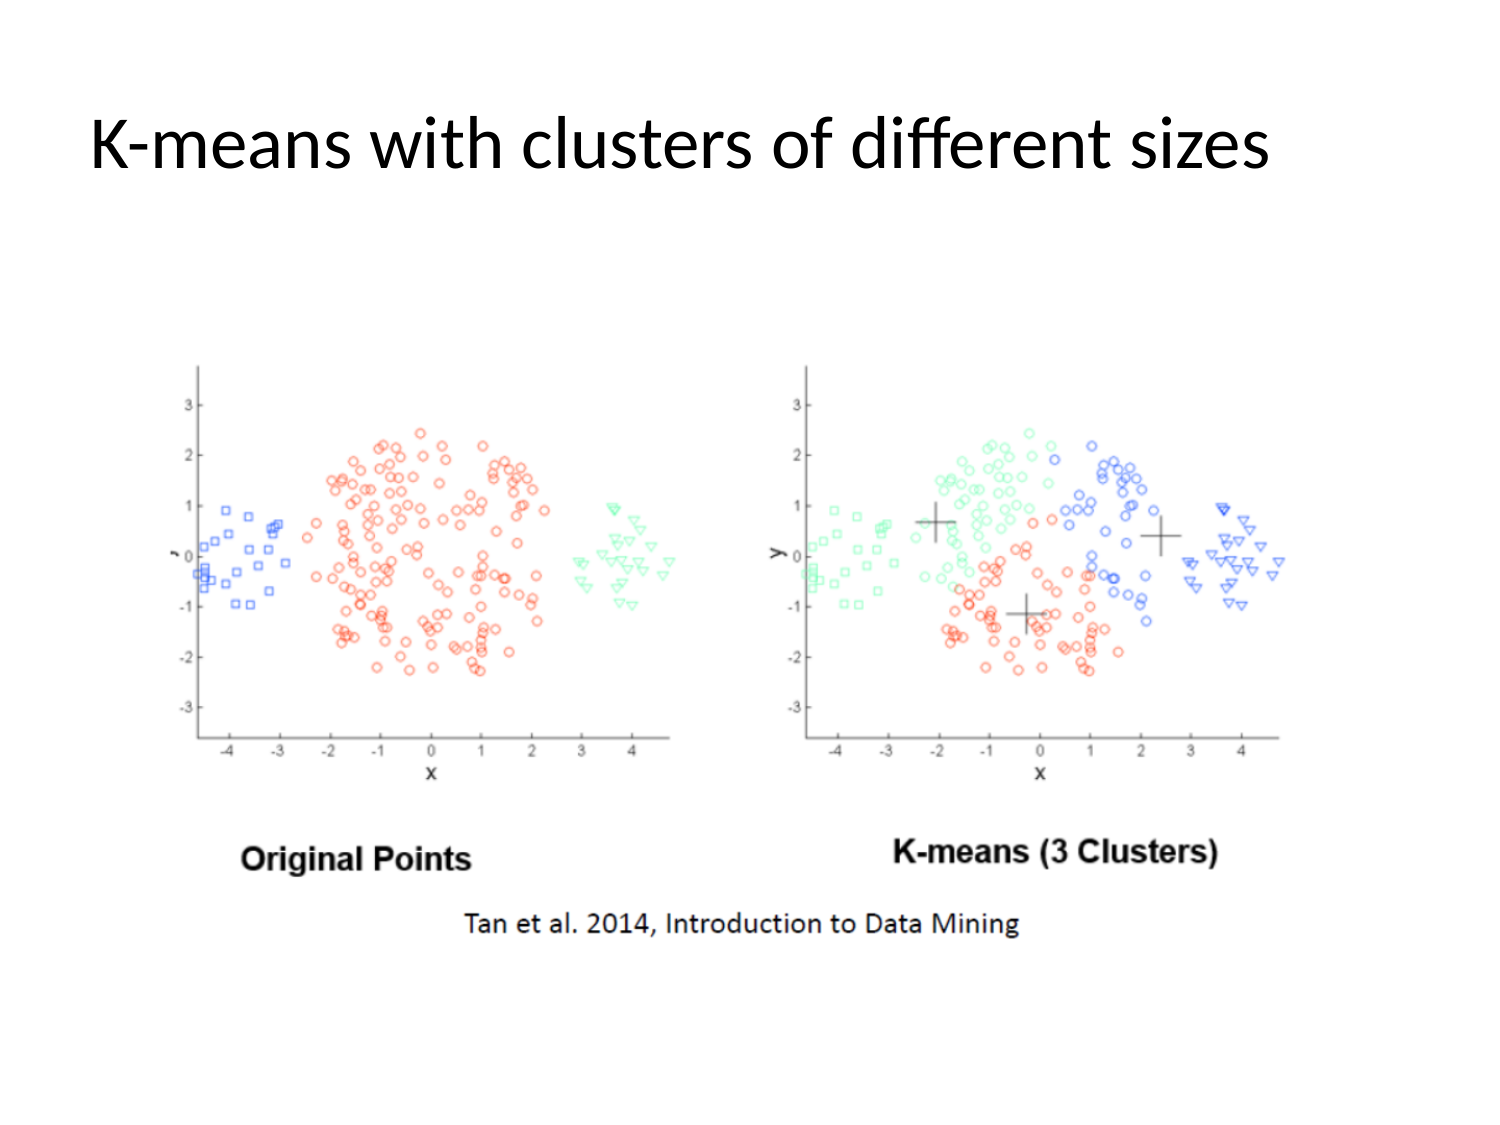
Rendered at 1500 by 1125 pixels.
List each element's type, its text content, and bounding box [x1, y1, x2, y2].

title K-means with clusters of different sizes [75, 45, 1425, 233]
picture [149, 337, 1349, 951]
